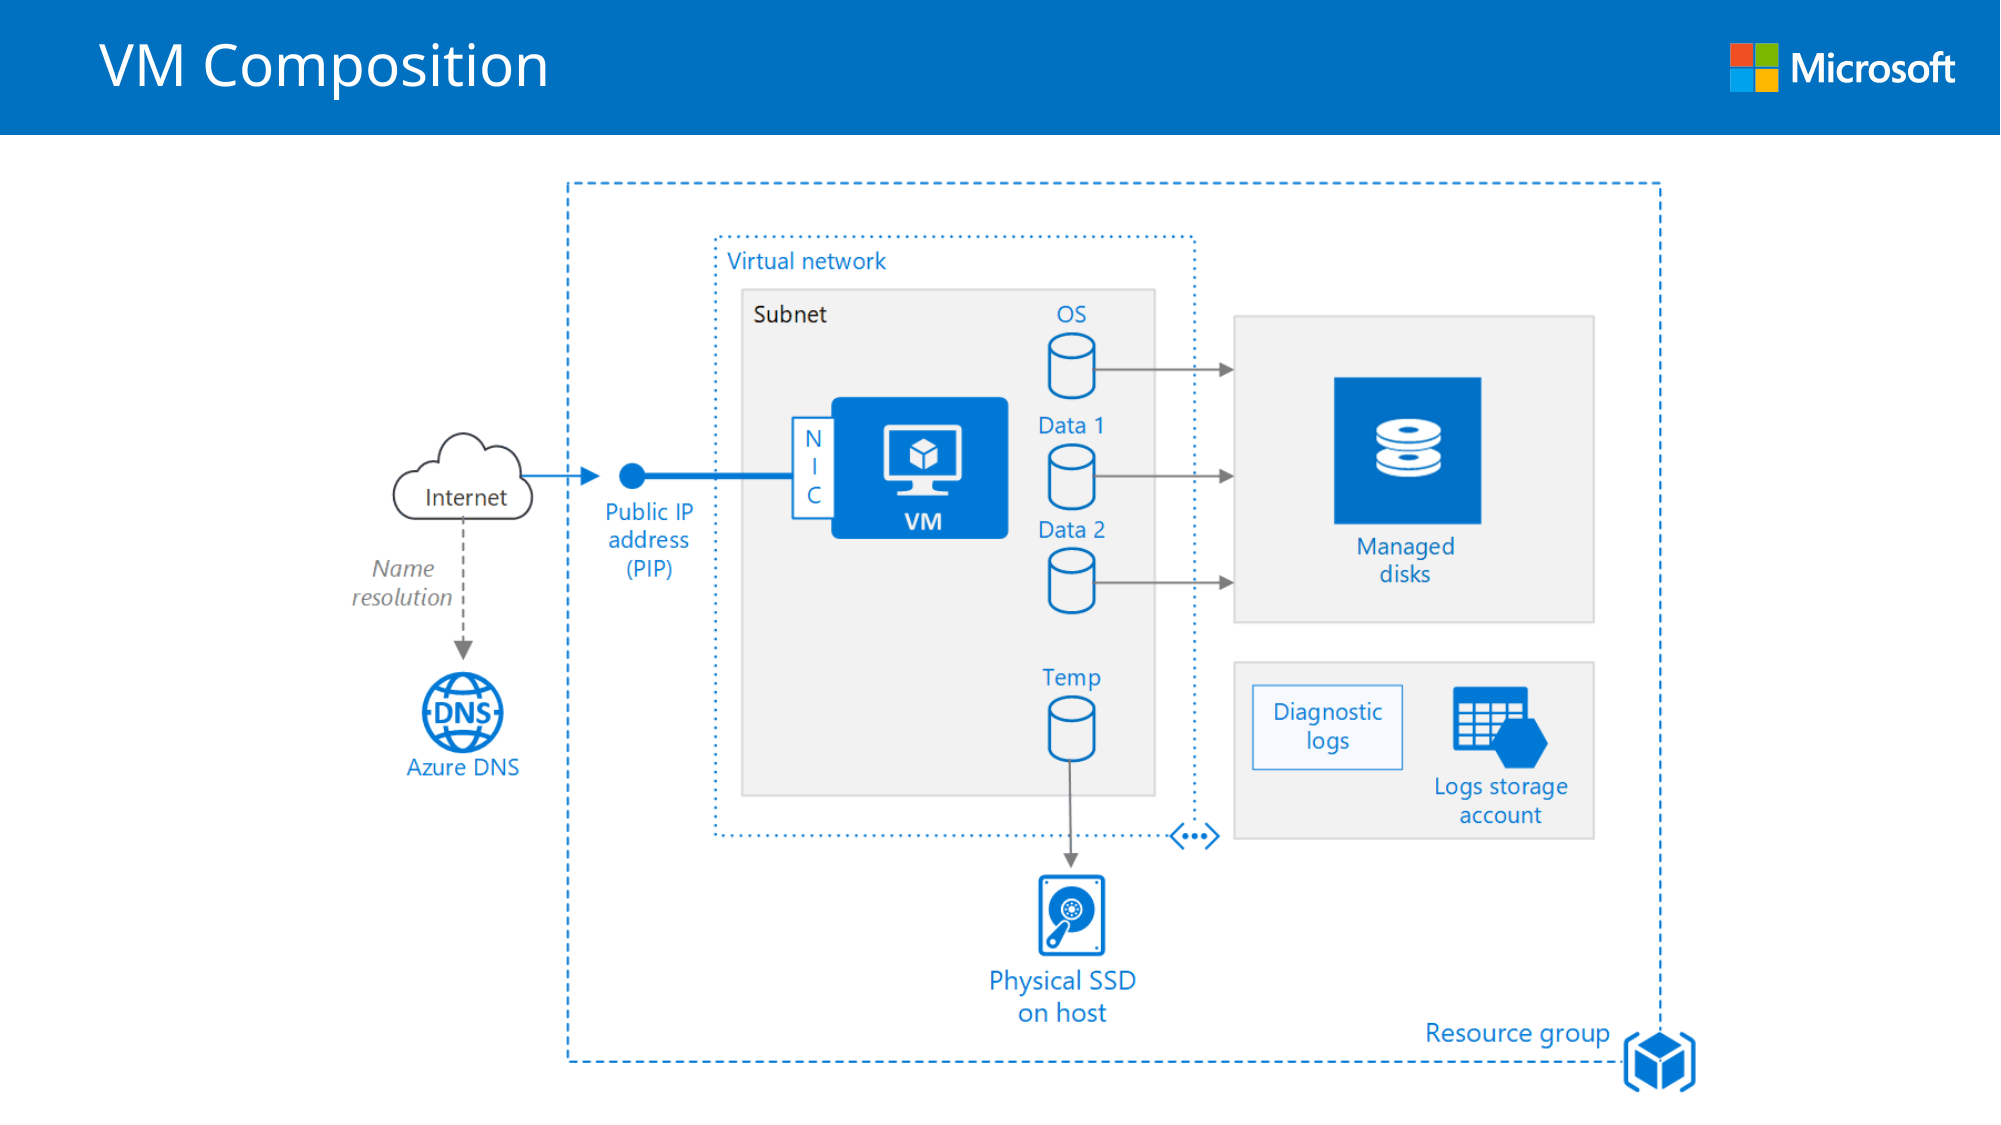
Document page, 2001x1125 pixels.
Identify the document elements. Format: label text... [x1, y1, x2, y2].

title VM Composition [99, 0, 1901, 136]
picture [302, 156, 1698, 1095]
picture [1901, 14, 1986, 121]
